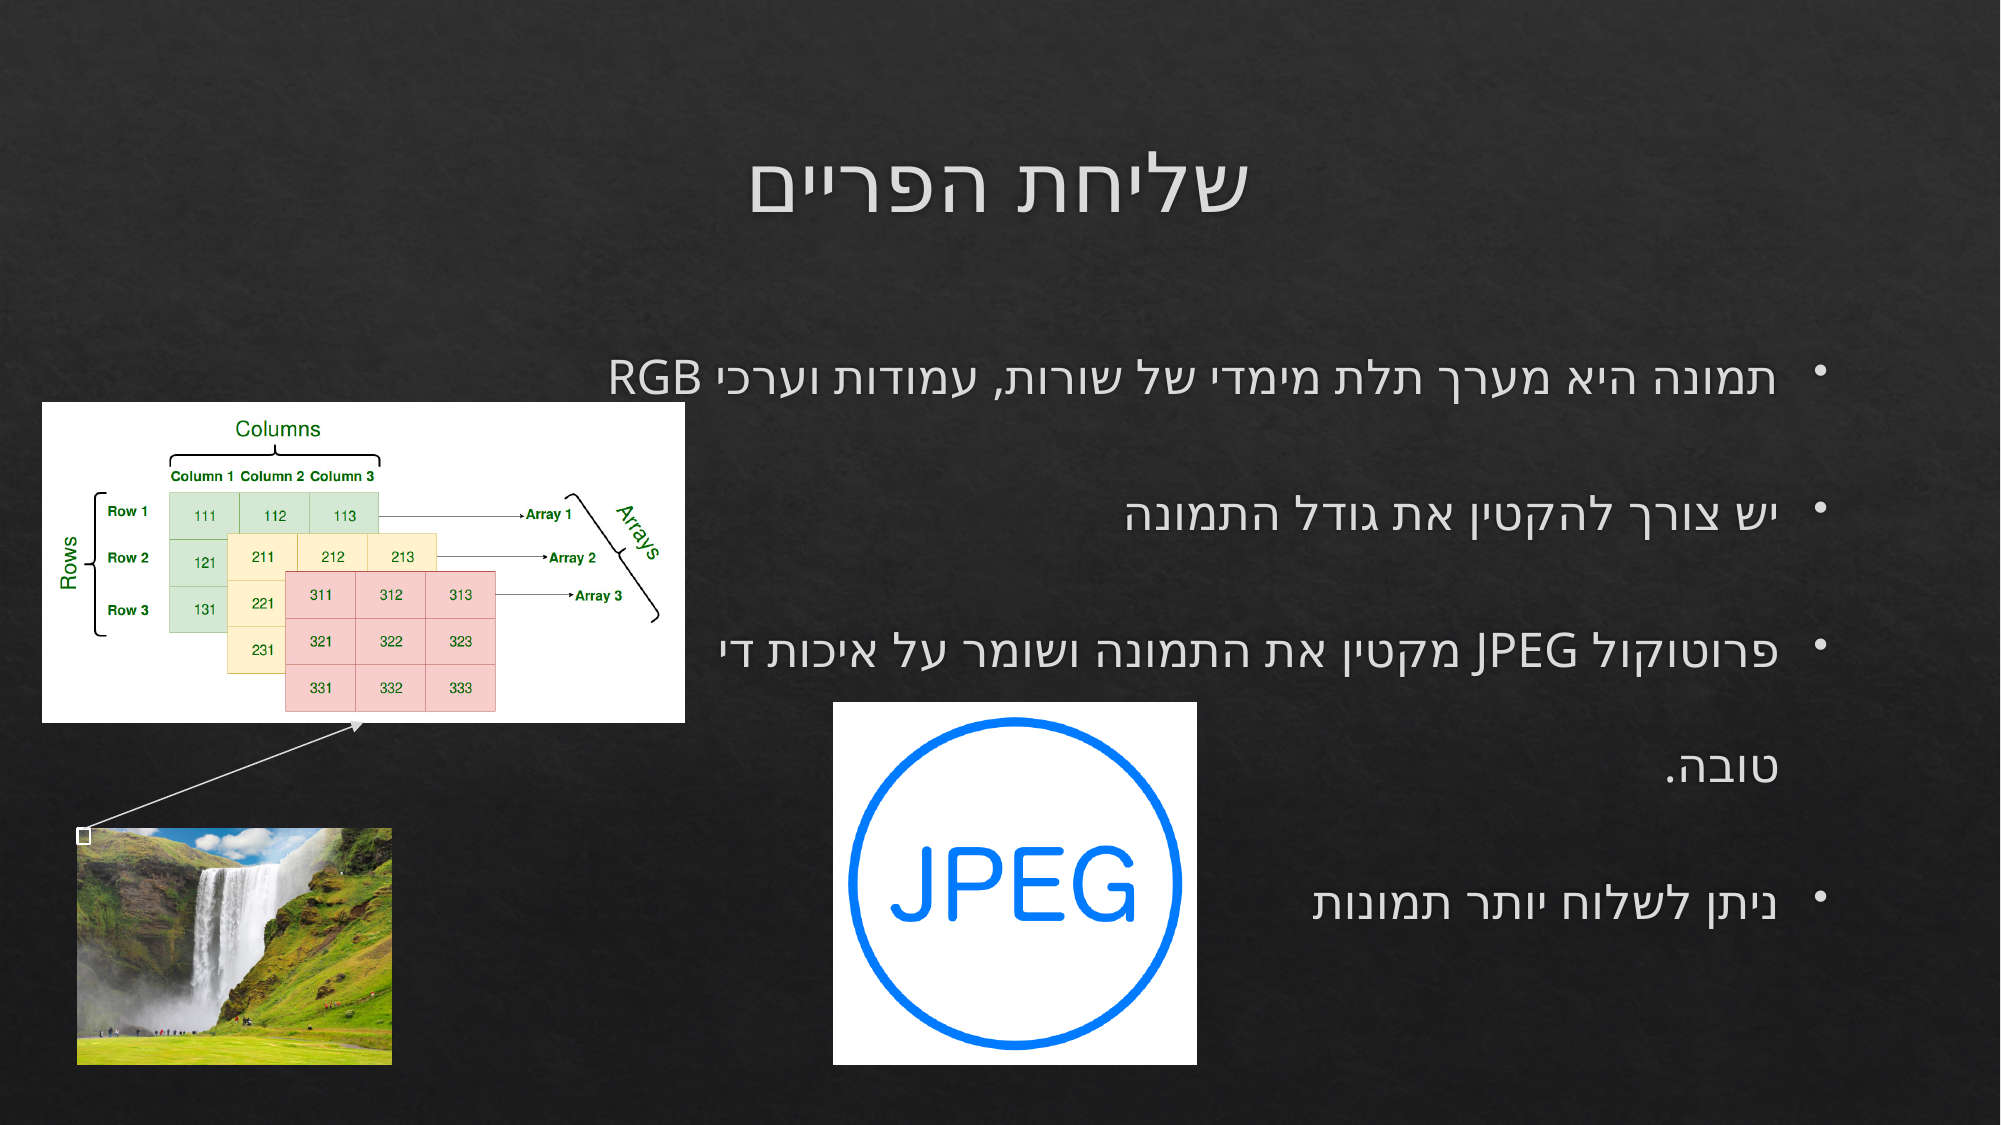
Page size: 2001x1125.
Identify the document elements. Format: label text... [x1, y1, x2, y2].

list תמונה היא מערך תלת מימדי של שורות, עמודות וערכי RGB יש צורך להקטין את גודל התמונה פרוטוקול JPEG מקטין את התמונה ושומר על איכות די טובה. ניתן לשלוח יותר תמונות [587, 281, 1850, 1025]
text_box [83, 721, 364, 829]
title שליחת הפריים [149, 99, 1849, 260]
picture [833, 702, 1197, 1066]
picture [42, 402, 685, 723]
picture [77, 828, 393, 1066]
